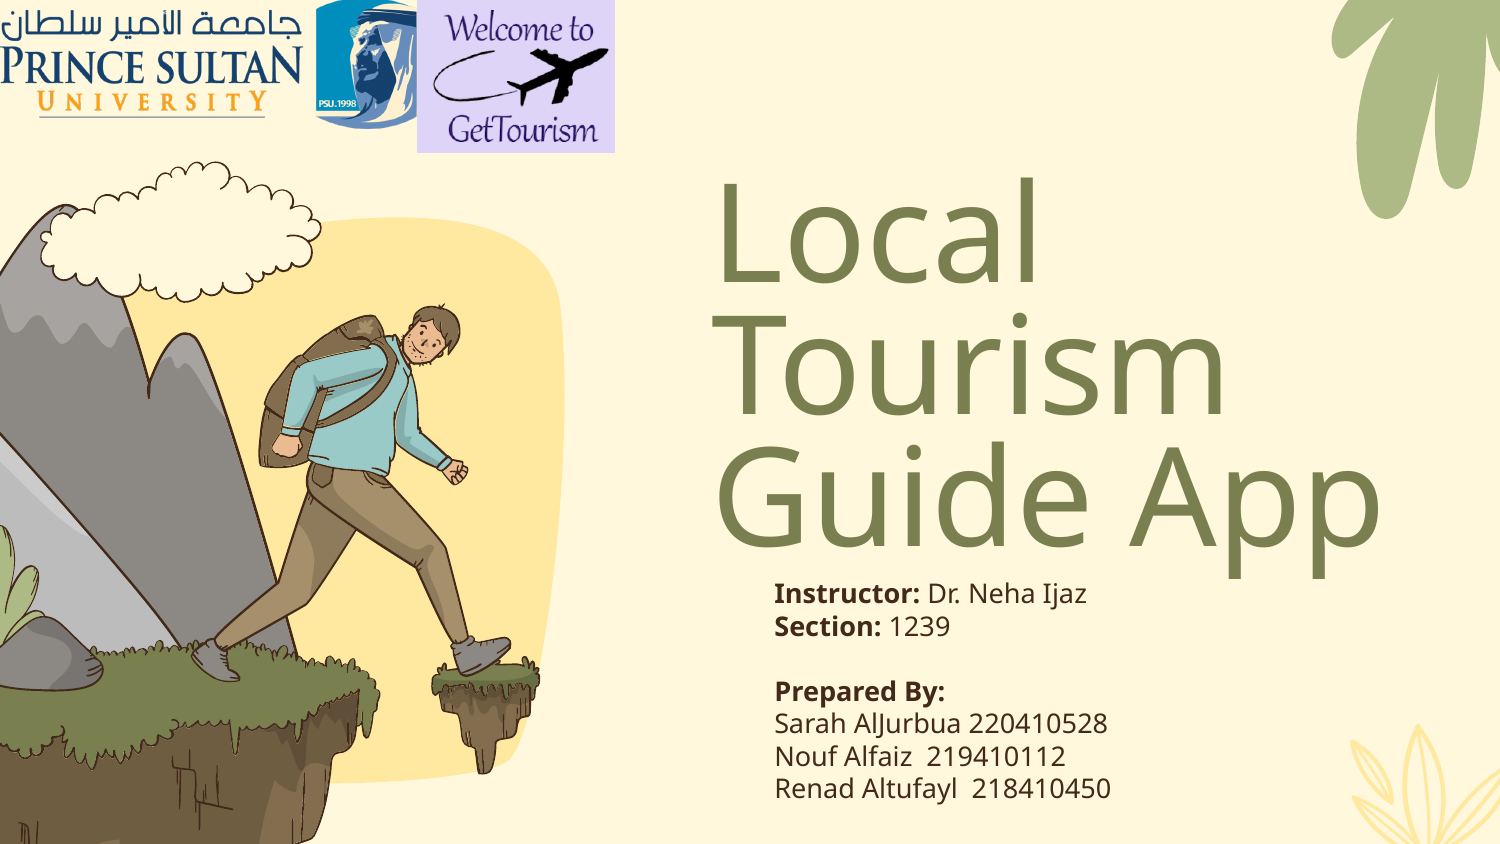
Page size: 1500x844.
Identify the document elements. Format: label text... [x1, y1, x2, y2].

picture [0, 0, 615, 154]
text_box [0, 161, 578, 844]
subtitle Instructor: Dr. Neha Ijaz Section: 1239 Prepared By: Sarah AlJurbua 220410528 Nouf Alfaiz 219410112 Renad Altufayl 218410450 [759, 641, 1198, 740]
title Local Tourism Guide App [696, 57, 1494, 693]
